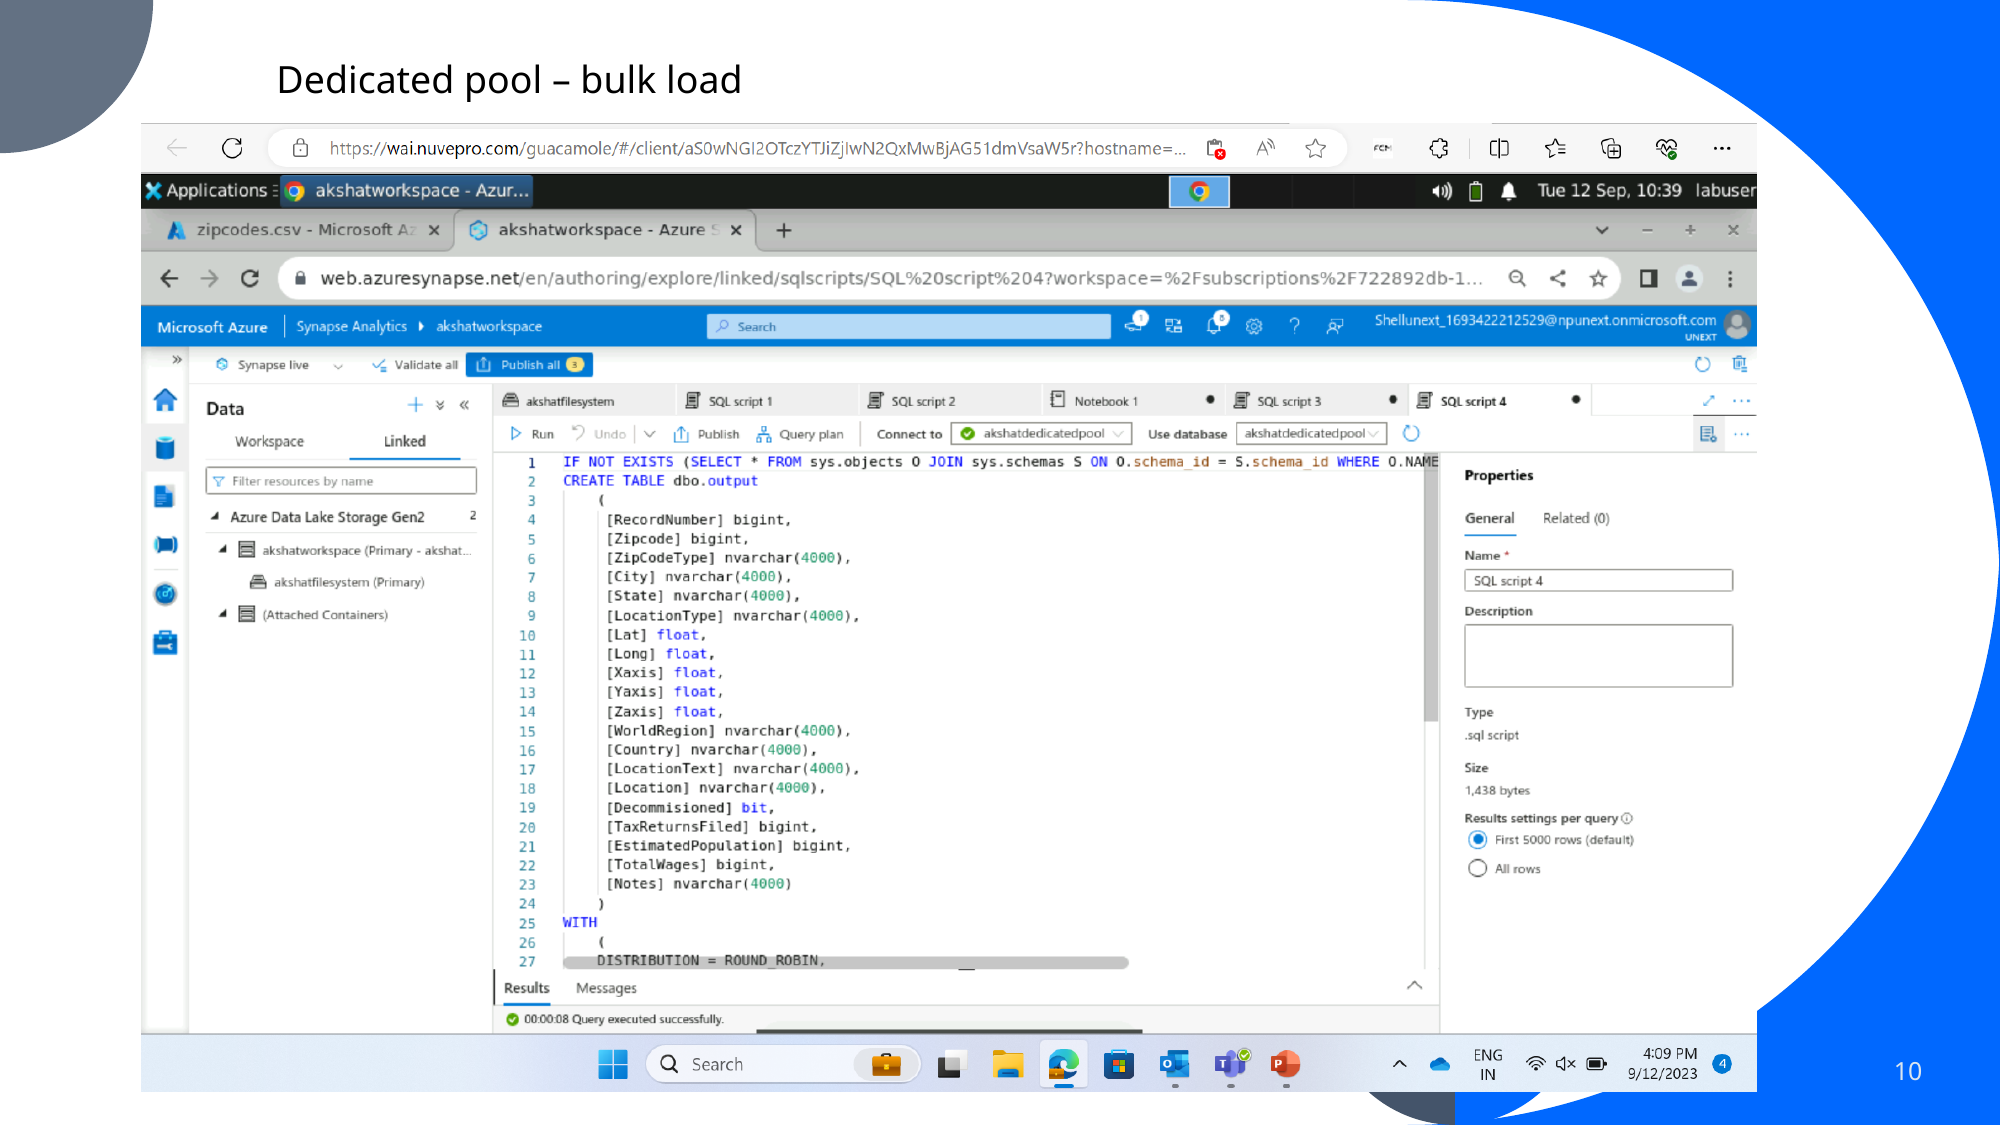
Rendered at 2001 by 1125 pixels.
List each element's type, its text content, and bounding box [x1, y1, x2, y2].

text_box Dedicated pool – bulk load [261, 48, 1174, 108]
picture [140, 123, 1757, 1092]
slide_number 10 [1665, 1042, 1938, 1103]
